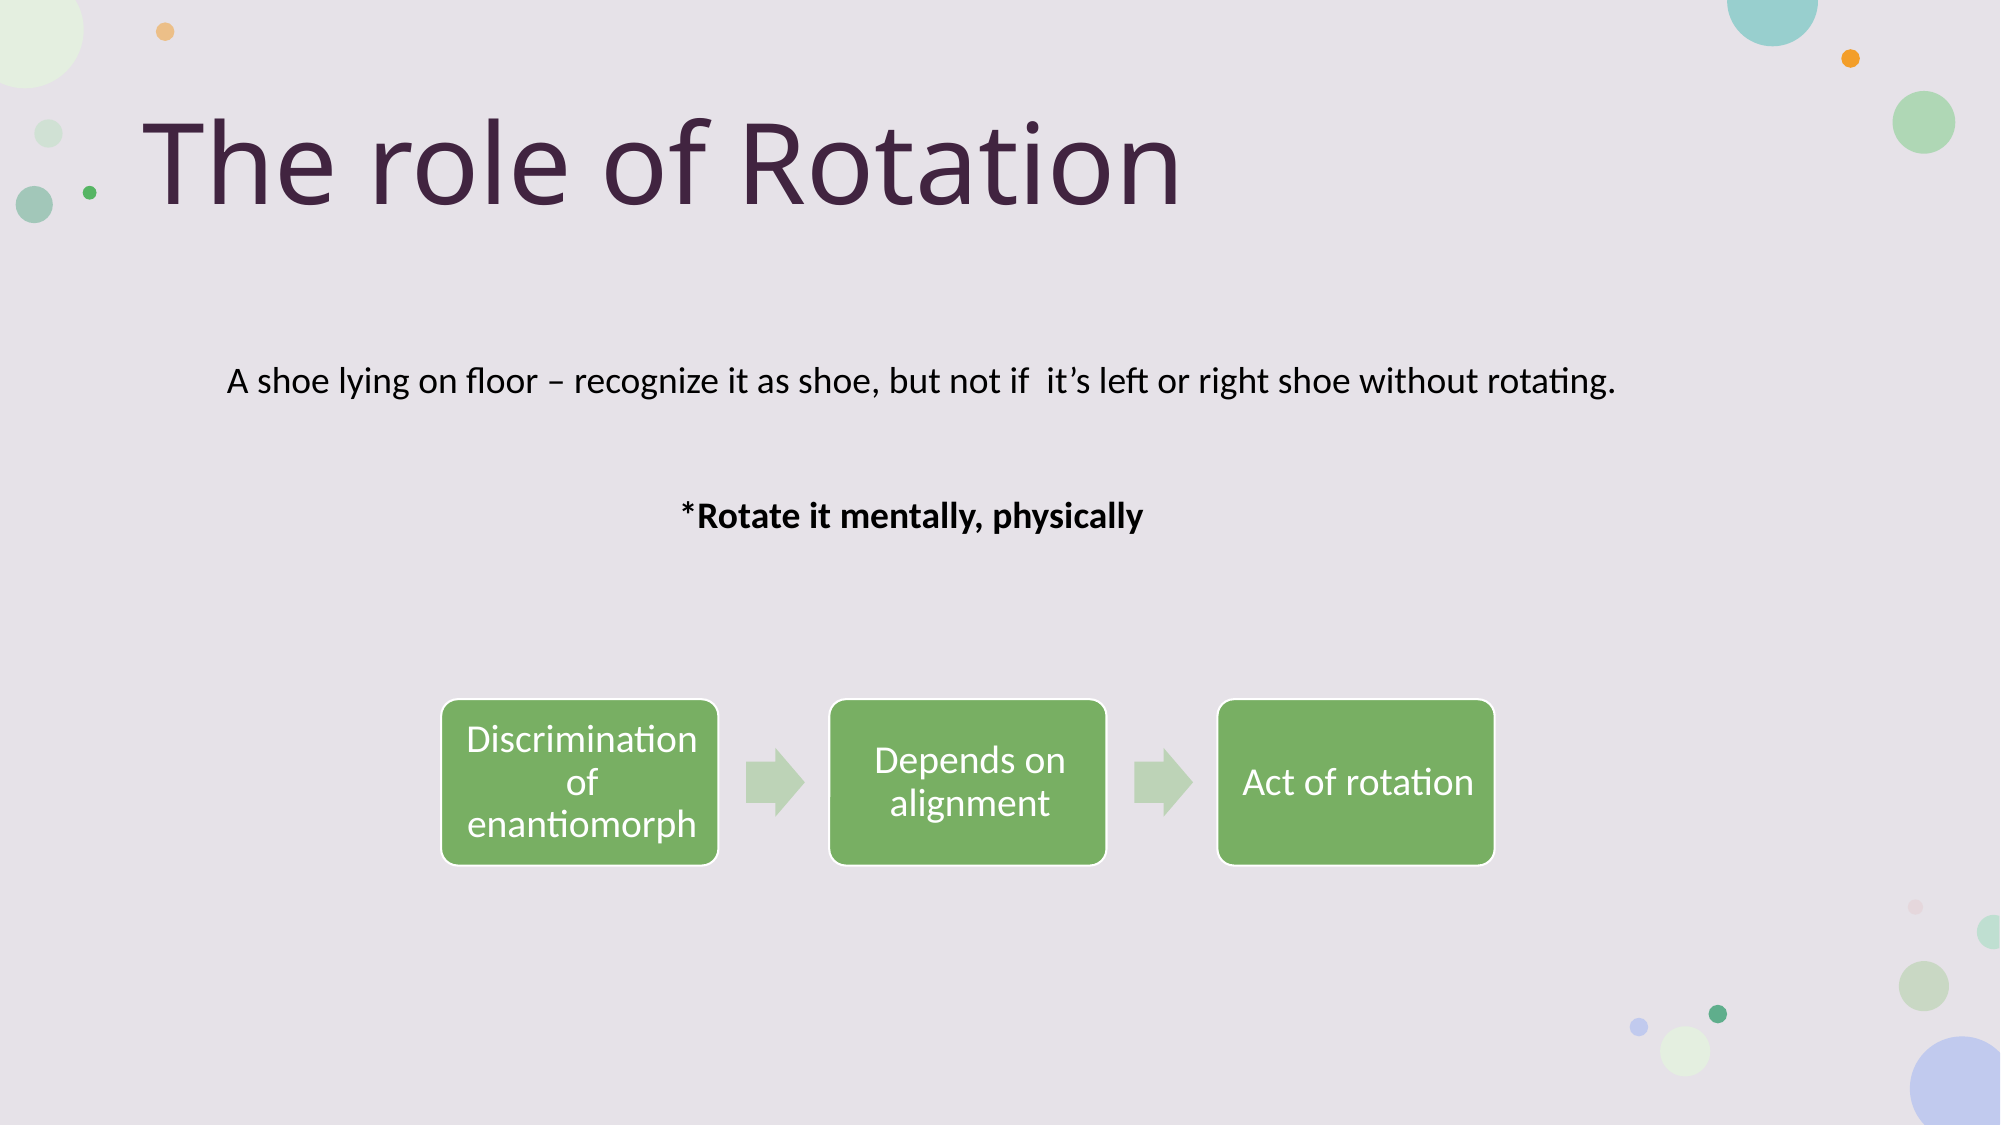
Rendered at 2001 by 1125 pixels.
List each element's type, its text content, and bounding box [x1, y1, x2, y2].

title The role of Rotation [127, 59, 1877, 278]
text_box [440, 639, 1496, 926]
text_box A shoe lying on floor – recognize it as shoe, but not if it’s left or right shoe without rotating. [212, 349, 1634, 409]
text_box *Rotate it mentally, physically [663, 483, 1160, 544]
